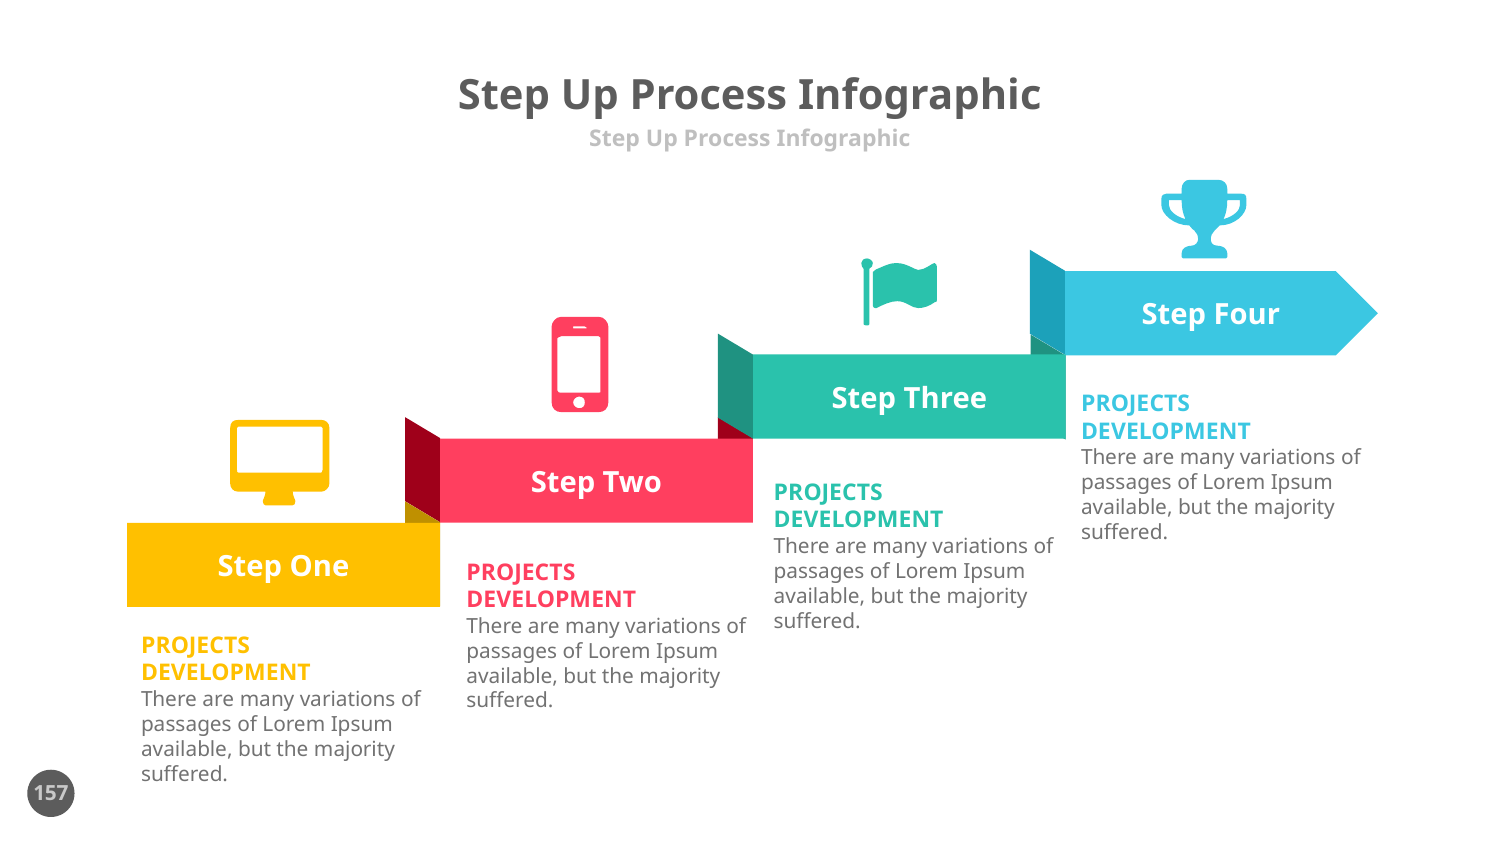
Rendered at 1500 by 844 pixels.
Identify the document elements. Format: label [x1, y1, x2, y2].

text_box [126, 623, 437, 793]
title [287, 63, 1213, 122]
text_box [551, 316, 609, 413]
slide_number [13, 770, 89, 816]
text_box [126, 179, 1379, 720]
text_box [872, 263, 937, 309]
text_box [861, 258, 873, 326]
list [412, 121, 1088, 155]
